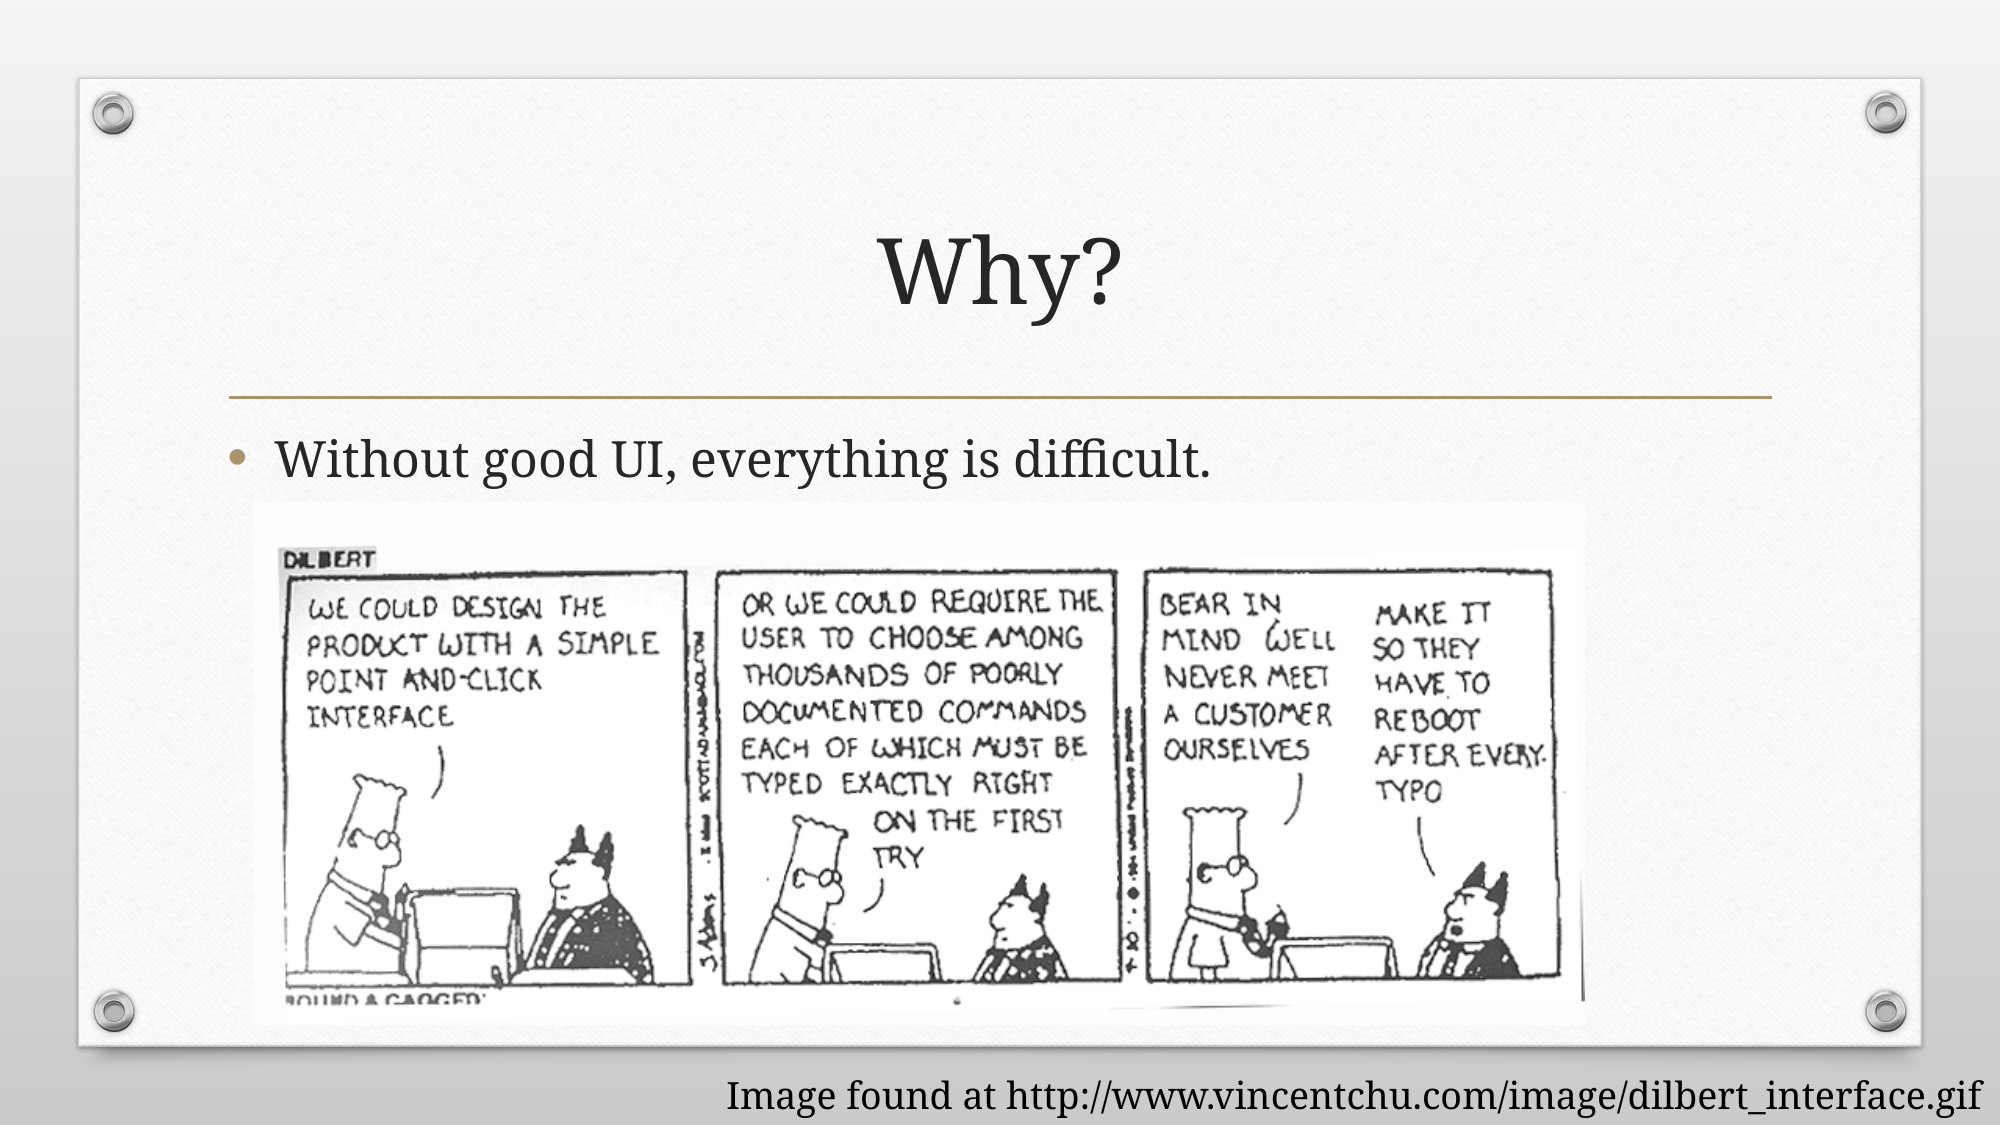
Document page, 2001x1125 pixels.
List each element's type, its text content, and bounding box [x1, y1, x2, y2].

list Without good UI, everything is difficult. [212, 419, 1788, 964]
title Why? [212, 161, 1788, 375]
picture [0, 0, 2000, 1125]
text_box Image found at http://www.vincentchu.com/image/dilbert_interface.gif [711, 1064, 1998, 1125]
